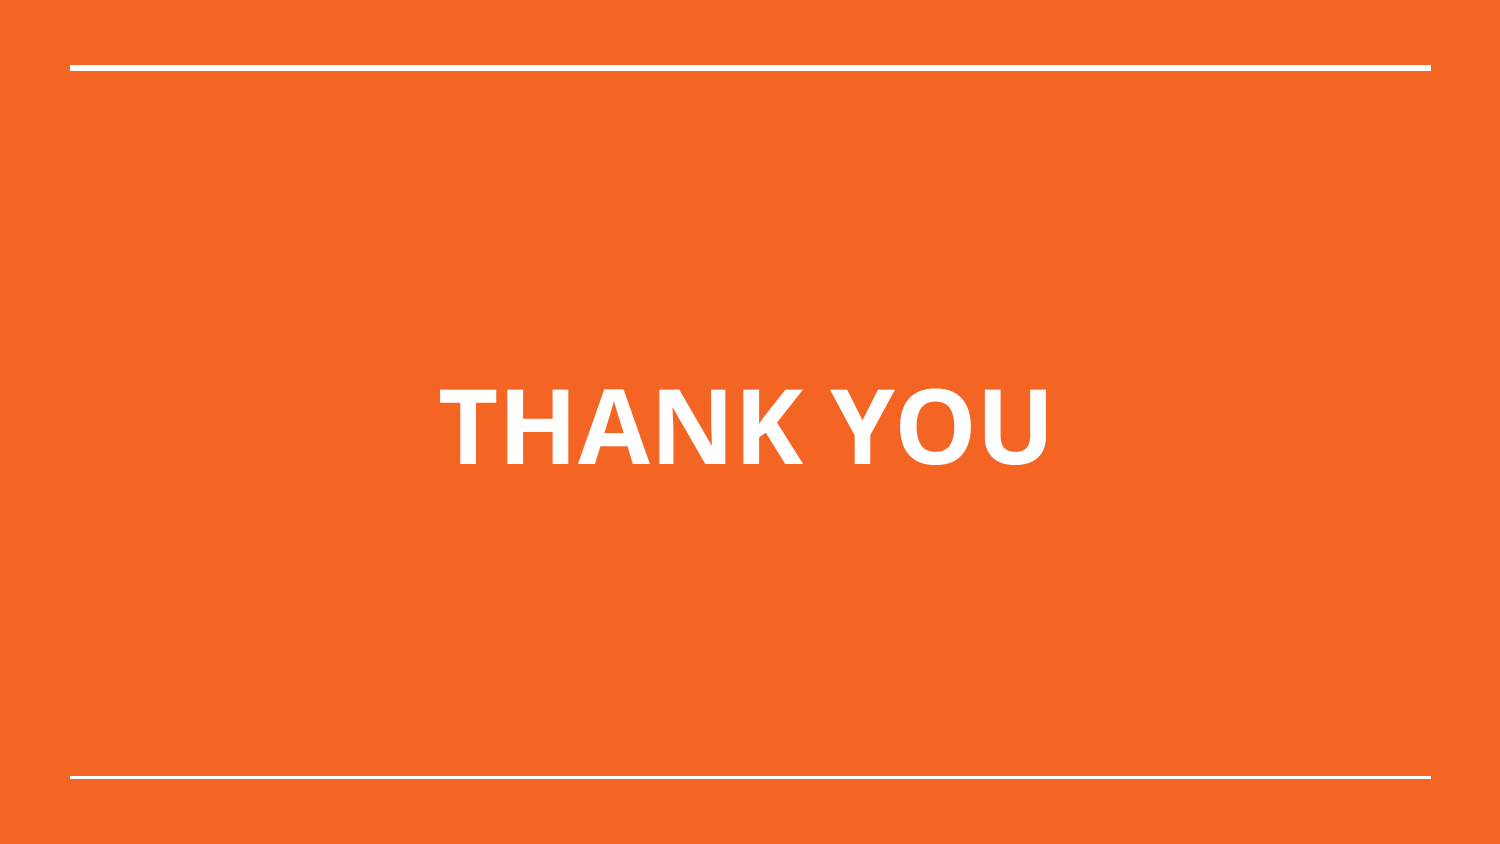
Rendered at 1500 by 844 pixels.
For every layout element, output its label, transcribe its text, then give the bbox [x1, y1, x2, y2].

title THANK YOU [66, 296, 1428, 550]
